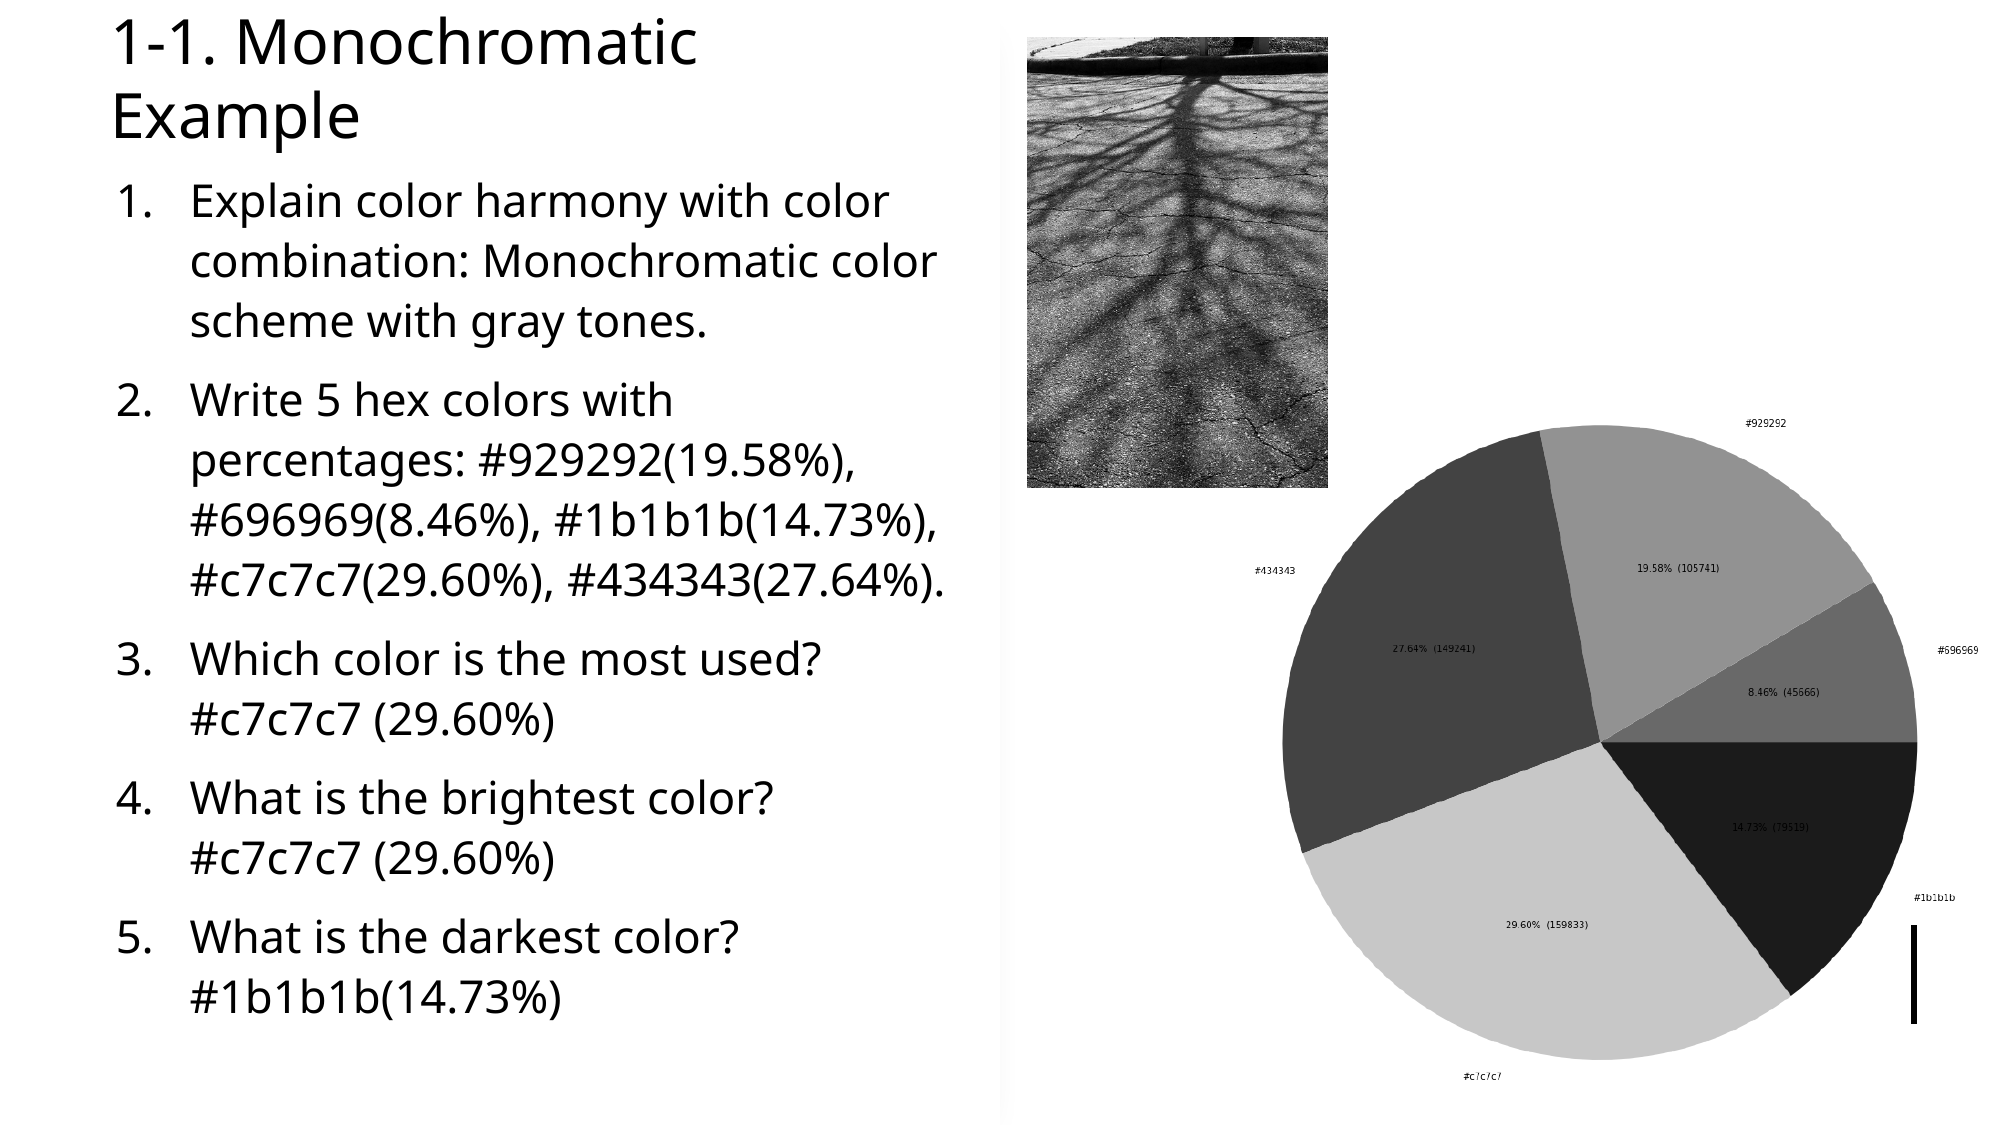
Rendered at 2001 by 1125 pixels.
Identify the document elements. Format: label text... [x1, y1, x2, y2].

title 1-1. Monochromatic Example [95, 37, 942, 159]
list Explain color harmony with color combination: Monochromatic color scheme with gray tones. Write 5 hex colors with percentages: #929292(19.58%), #696969(8.46%), #1b1b1b(14.73%), #c7c7c7(29.60%), #434343(27.64%). Which color is the most used? #c7c7c7 (29.60%) What is the brightest color? #c7c7c7 (29.60%) What is the darkest color? #1b1b1b(14.73%) [100, 159, 973, 1088]
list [1027, 37, 1328, 488]
picture [1061, 219, 2000, 1125]
